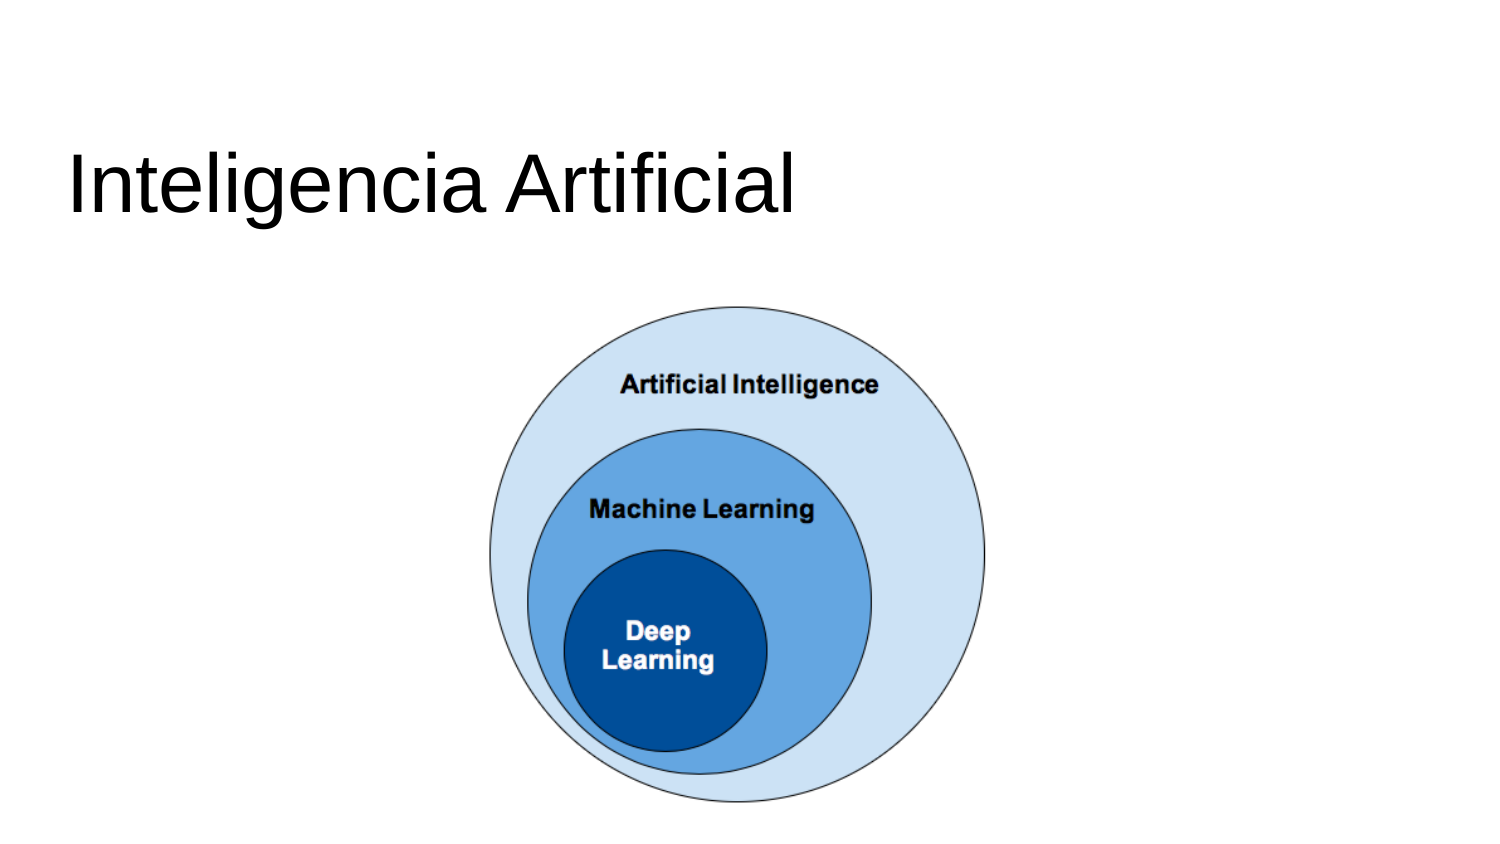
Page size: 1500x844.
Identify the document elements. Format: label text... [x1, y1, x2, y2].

title Inteligencia Artificial [51, 122, 1449, 245]
picture [399, 278, 1101, 829]
